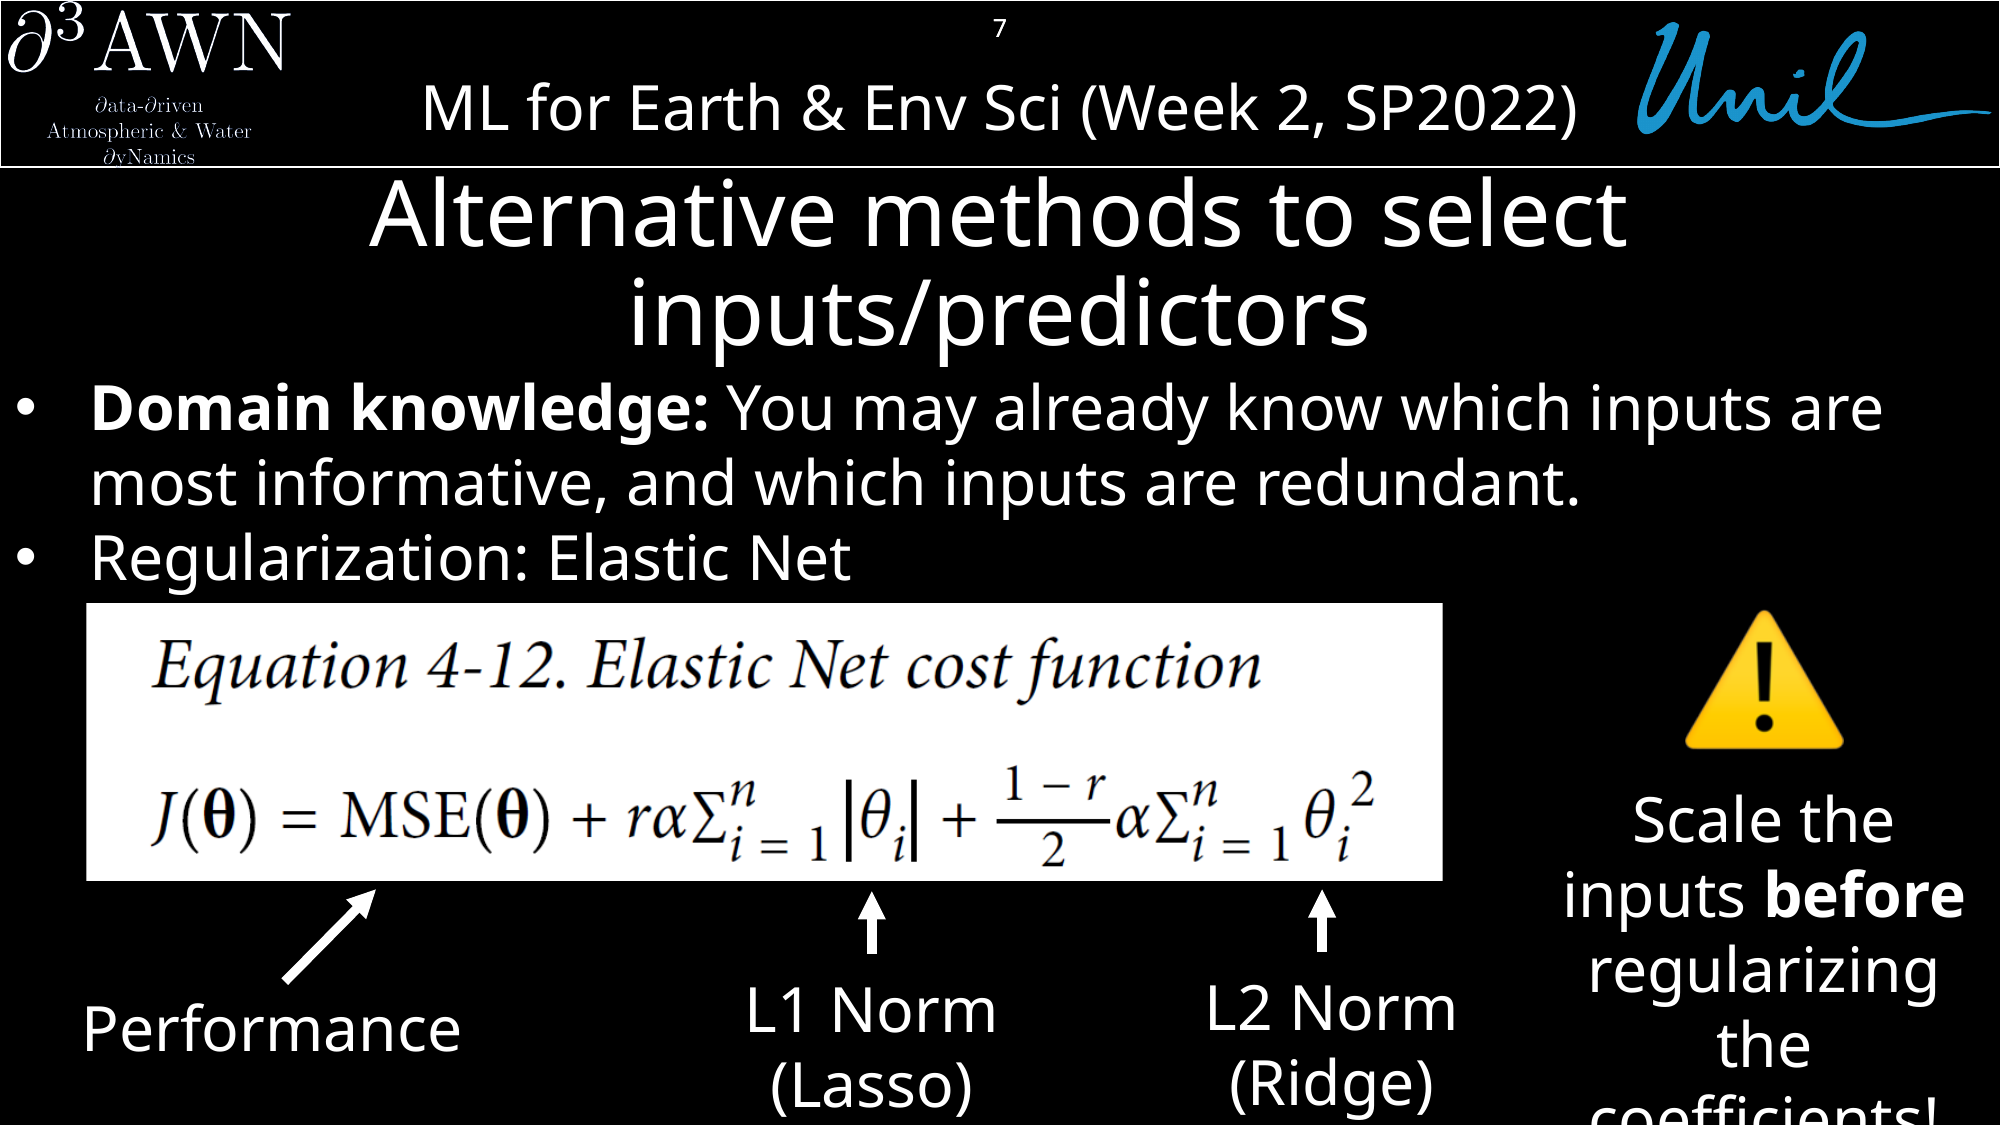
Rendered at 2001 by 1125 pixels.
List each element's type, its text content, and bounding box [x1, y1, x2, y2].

text_box L1 Norm (Lasso) [725, 962, 1018, 1125]
picture [1609, 22, 2000, 145]
text_box Domain knowledge: You may already know which inputs are most informative, and which inputs are redundant. Regularization: Elastic Net [0, 360, 2000, 601]
text_box Performance [51, 981, 494, 1072]
text_box L2 Norm (Ridge) [1185, 960, 1478, 1125]
title Alternative methods to select inputs/predictors [0, 171, 2000, 360]
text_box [284, 889, 376, 982]
text_box Scale the inputs before regularizing the coefficients! [1529, 772, 2000, 1125]
picture [86, 603, 1443, 881]
picture [1685, 603, 1844, 761]
picture [0, 0, 298, 168]
slide_number 7 [774, 0, 1225, 60]
